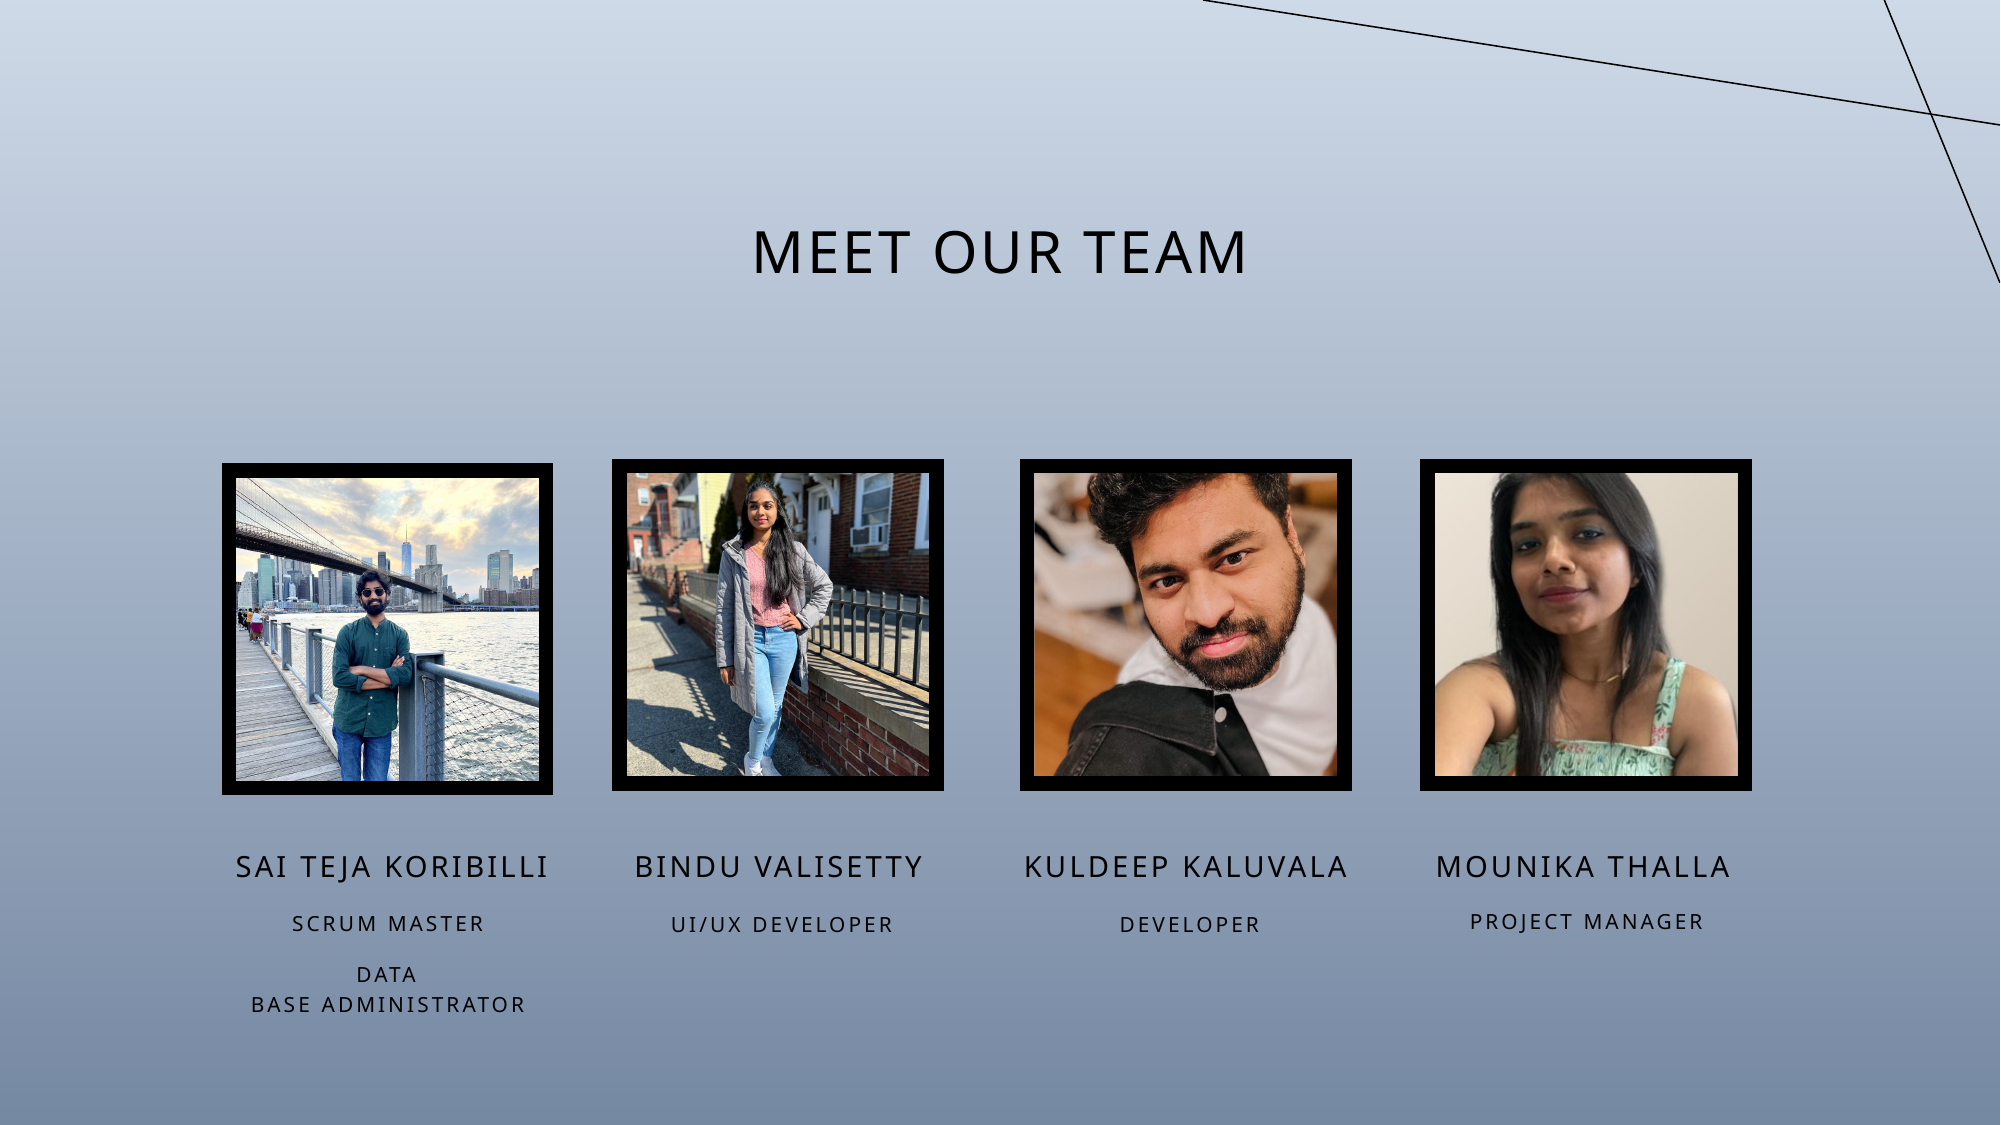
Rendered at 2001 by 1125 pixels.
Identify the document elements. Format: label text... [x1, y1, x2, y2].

list MOUNIKA THALLA [1392, 834, 1773, 891]
picture [1434, 473, 1738, 777]
title MEET OUR TEAM [309, 146, 1691, 364]
list KULDEEP KALUVALA [995, 834, 1376, 891]
list SCRUM MASTER DATA BASE ADMINISTRATOR [202, 898, 573, 989]
list BINDU VALISETTY [587, 834, 970, 891]
picture [235, 477, 540, 781]
list DEVELOPER [1038, 898, 1341, 955]
list SAI TEJA KORIBILLI [201, 834, 582, 891]
list UI/UX DEVELOPER [629, 898, 934, 955]
picture [1033, 473, 1338, 777]
list PROJECT MANAGER [1434, 896, 1738, 953]
picture [626, 473, 930, 777]
